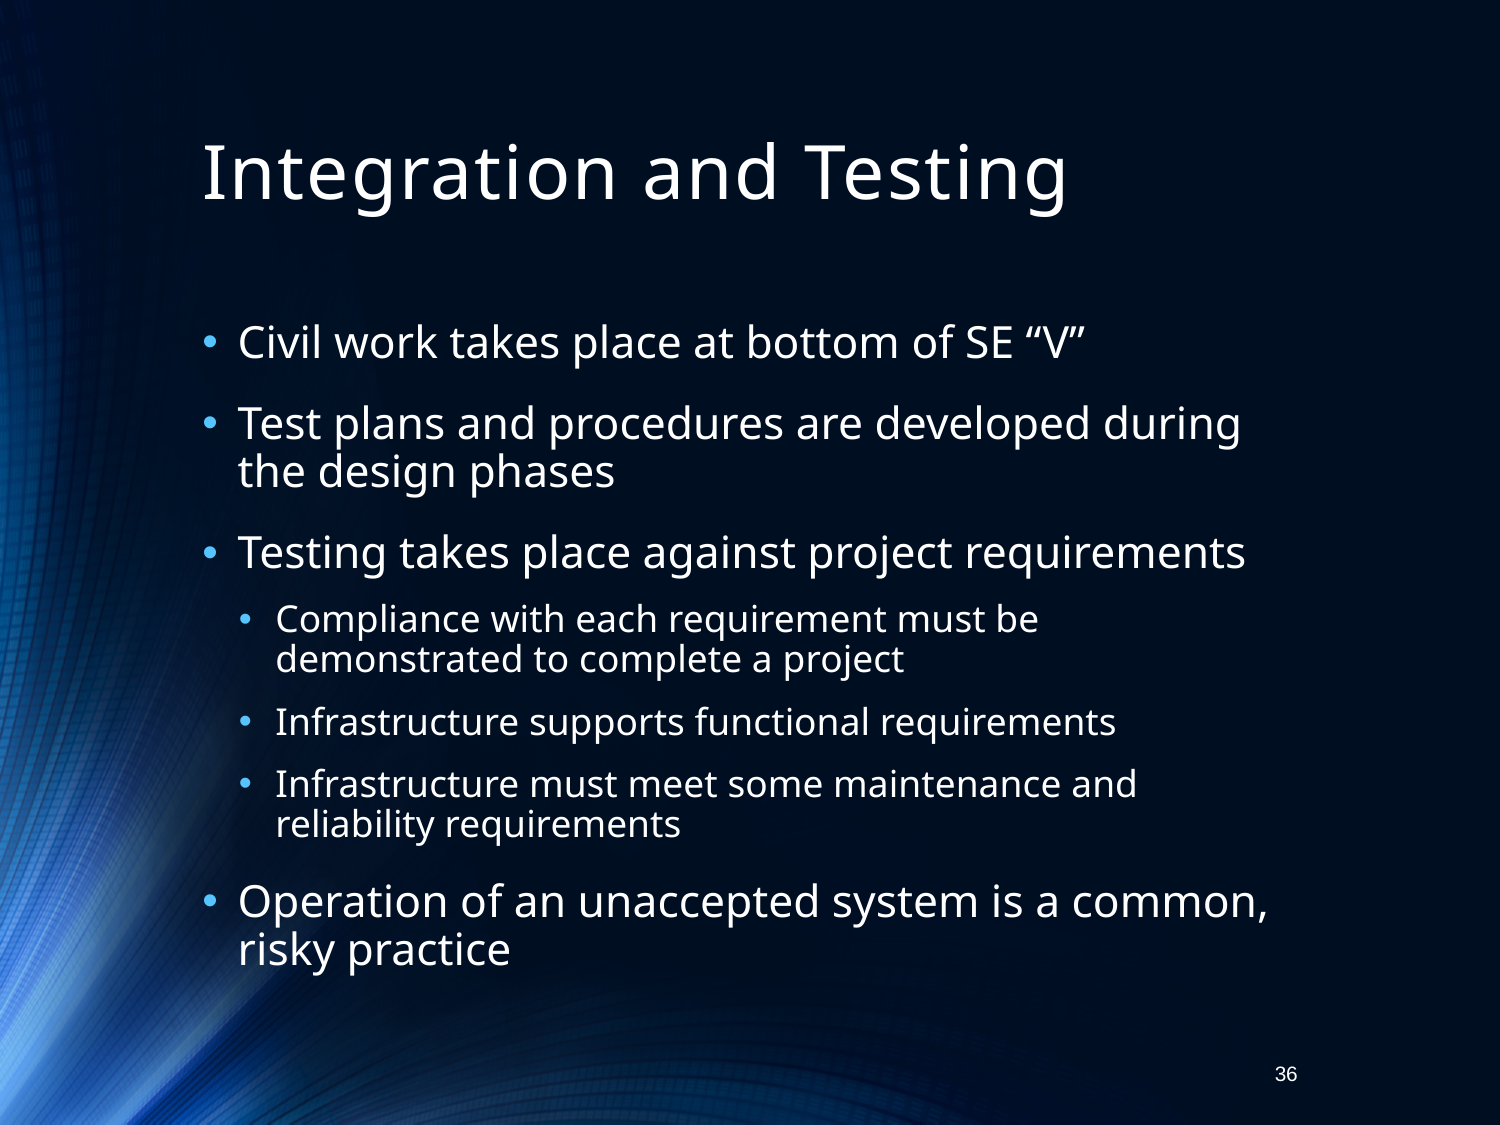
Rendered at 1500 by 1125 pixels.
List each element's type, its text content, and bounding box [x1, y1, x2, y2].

picture [0, 0, 1500, 1125]
slide_number 36 [1209, 1050, 1313, 1096]
list Civil work takes place at bottom of SE “V” Test plans and procedures are developed during the design phases Testing takes place against project requirements Compliance with each requirement must be demonstrated to complete a project Infrastructure supports functional requirements Infrastructure must meet some maintenance and reliability requirements Operation of an unaccepted system is a common, risky practice [187, 312, 1312, 988]
title Integration and Testing [187, 62, 1313, 288]
